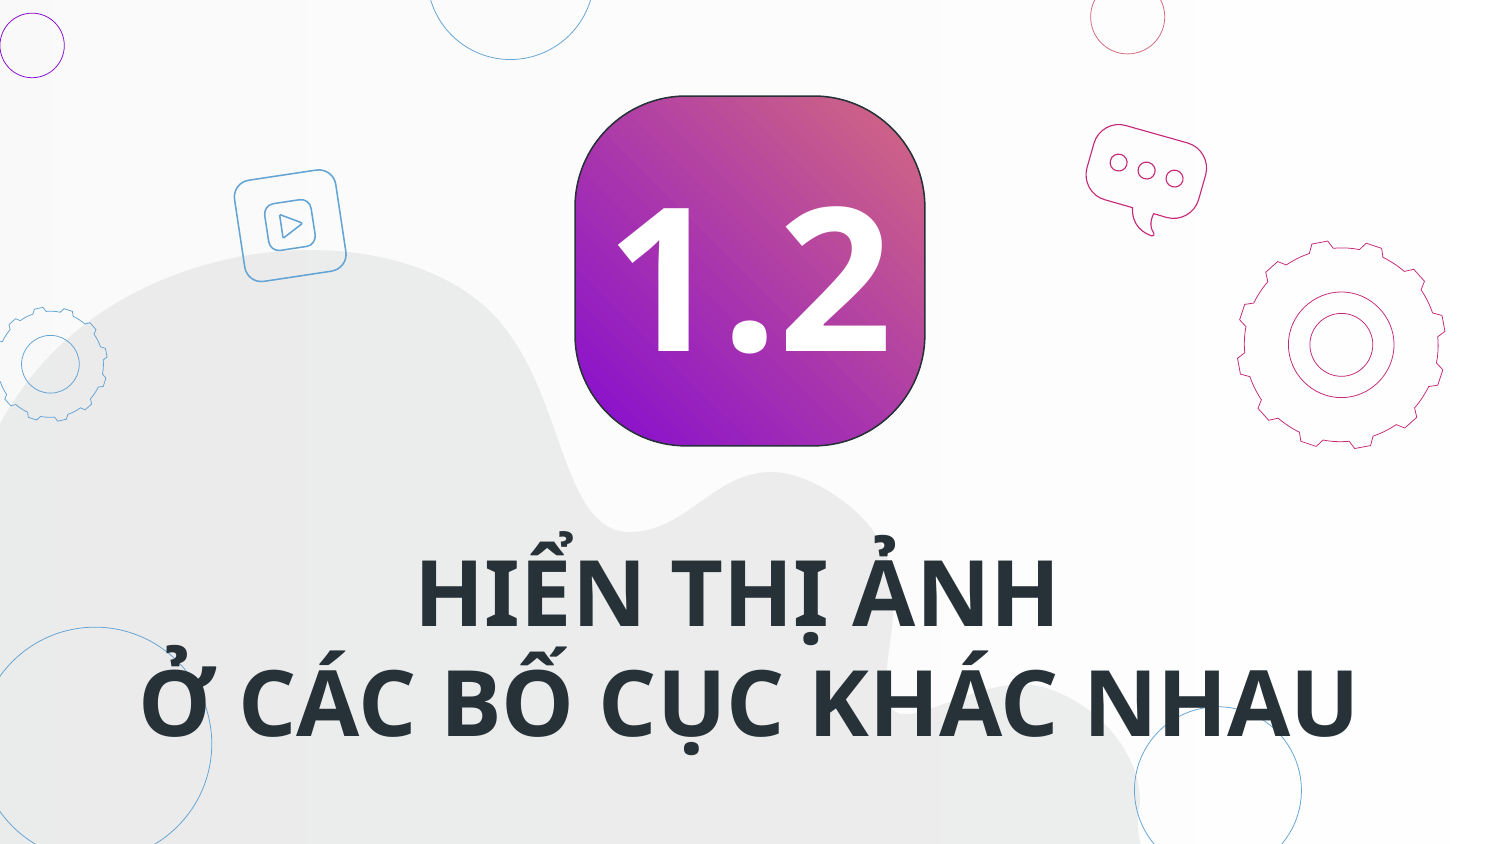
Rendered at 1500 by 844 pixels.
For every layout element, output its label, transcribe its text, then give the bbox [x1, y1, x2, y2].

text_box [606, 412, 894, 446]
text_box [606, 96, 894, 130]
title 1.2 [515, 130, 985, 412]
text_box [231, 167, 349, 285]
title HIỂN THỊ ẢNH Ở CÁC BỐ CỤC KHÁC NHAU [0, 520, 1500, 770]
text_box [1073, 117, 1214, 246]
